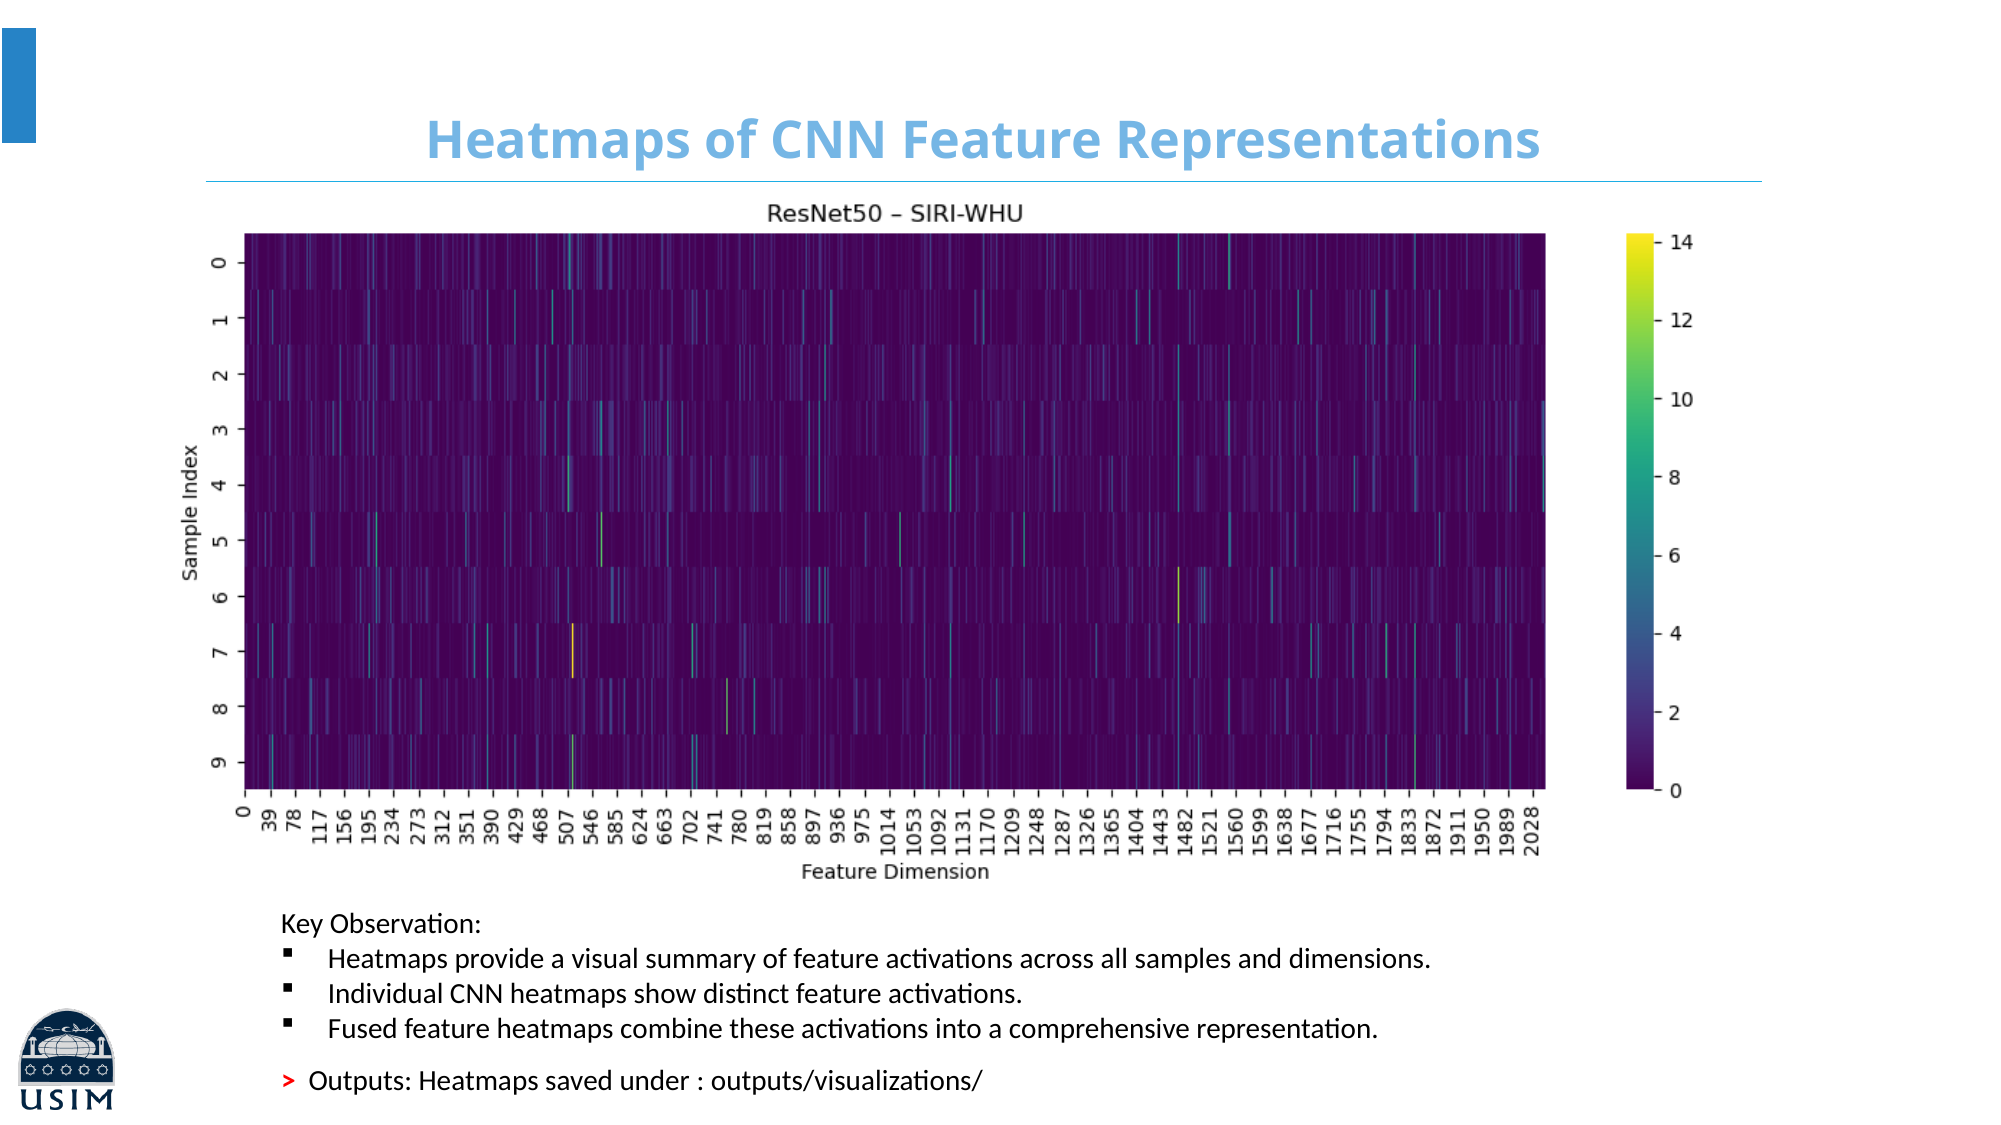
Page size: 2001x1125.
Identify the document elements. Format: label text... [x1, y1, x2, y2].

picture [160, 183, 1892, 906]
text_box Heatmaps of CNN Feature Representations [377, 82, 1591, 177]
picture [18, 1007, 115, 1110]
text_box Key Observation: Heatmaps provide a visual summary of feature activations across all samples and dimensions. Individual CNN heatmaps show distinct feature activations. Fused feature heatmaps combine these activations into a comprehensive representation. [266, 906, 1734, 1052]
text_box [0, 24, 40, 147]
text_box > Outputs: Heatmaps saved under : outputs/visualizations/ [266, 1053, 1105, 1104]
